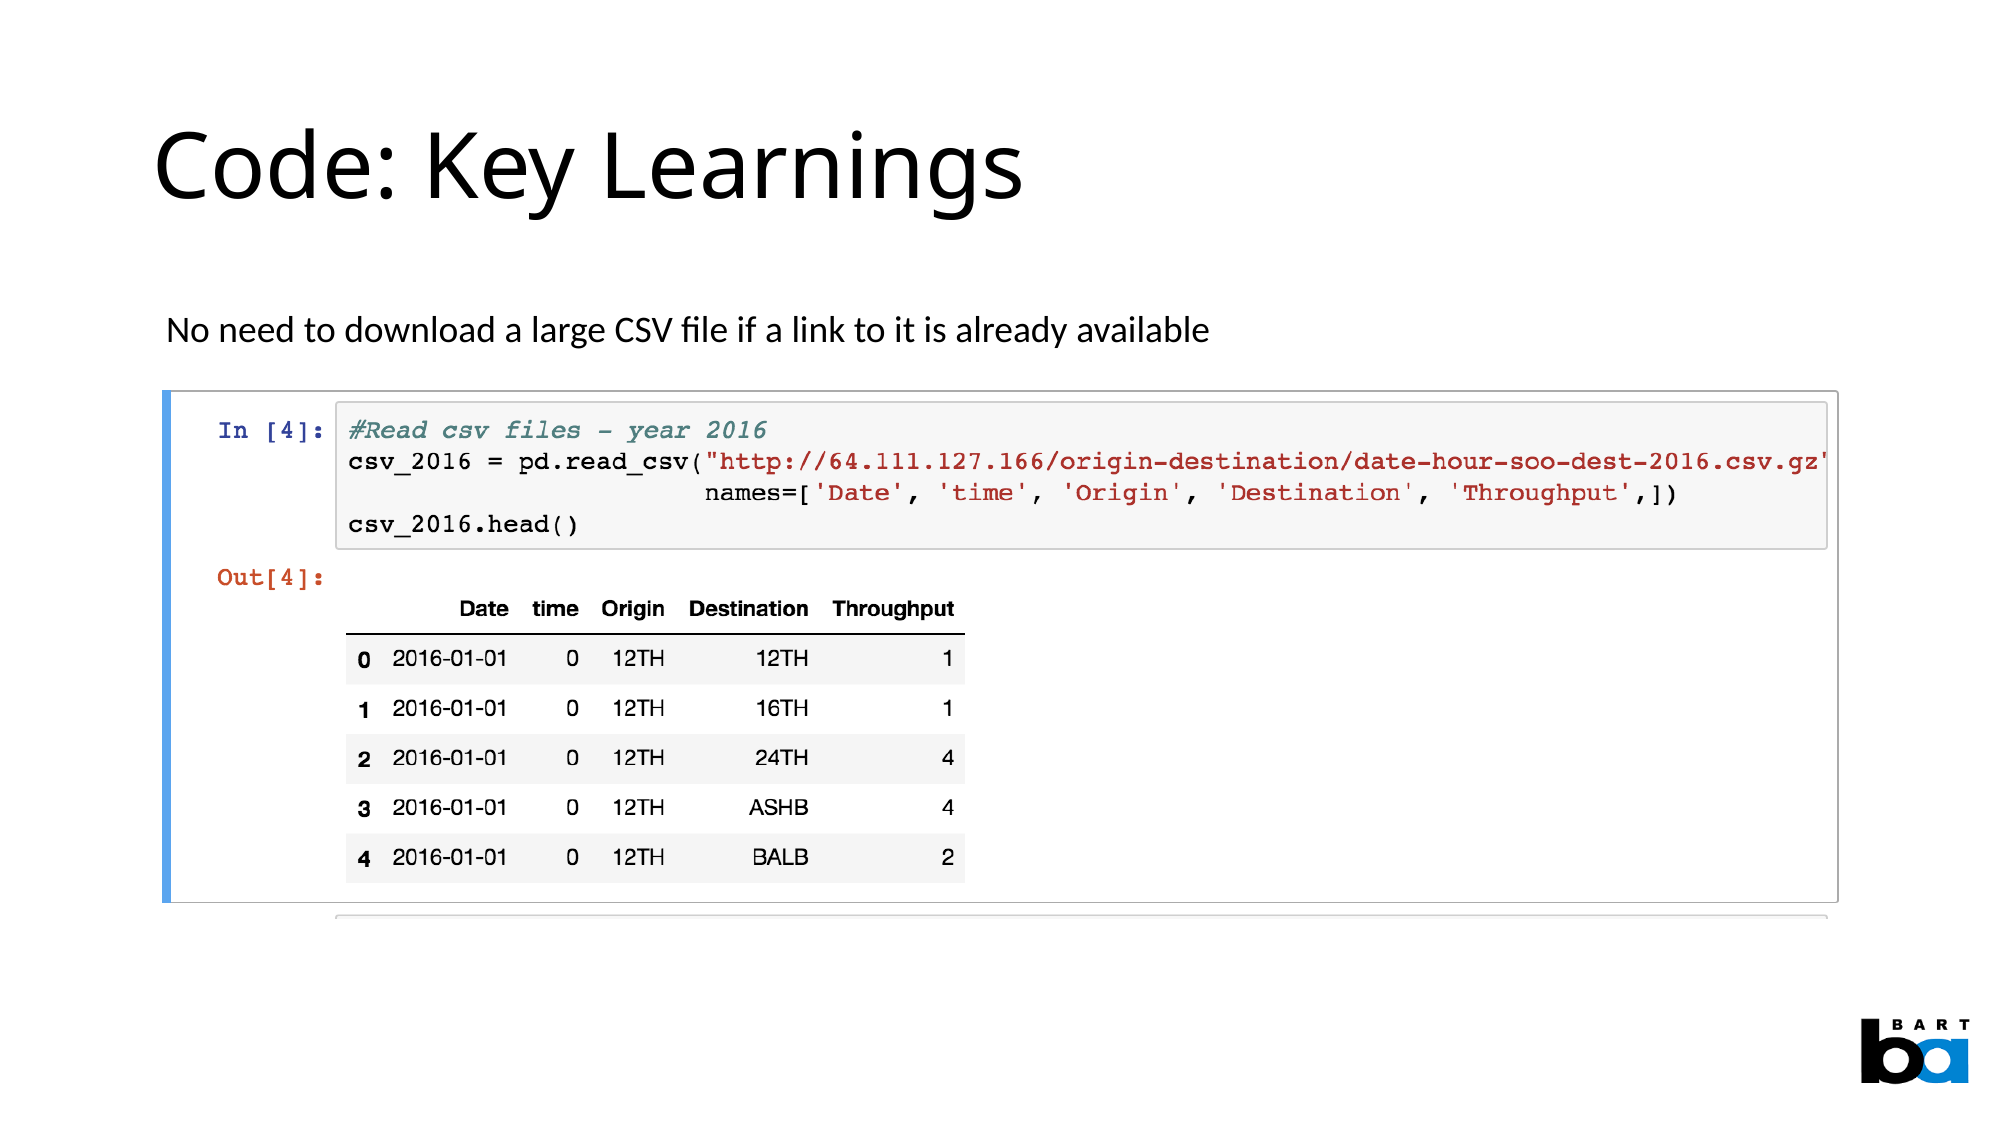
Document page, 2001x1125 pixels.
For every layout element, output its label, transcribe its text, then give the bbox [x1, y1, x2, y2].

title Code: Key Learnings [137, 59, 1863, 278]
picture [1841, 977, 1989, 1125]
picture [137, 377, 1863, 919]
text_box No need to download a large CSV file if a link to it is already available [151, 297, 1337, 357]
